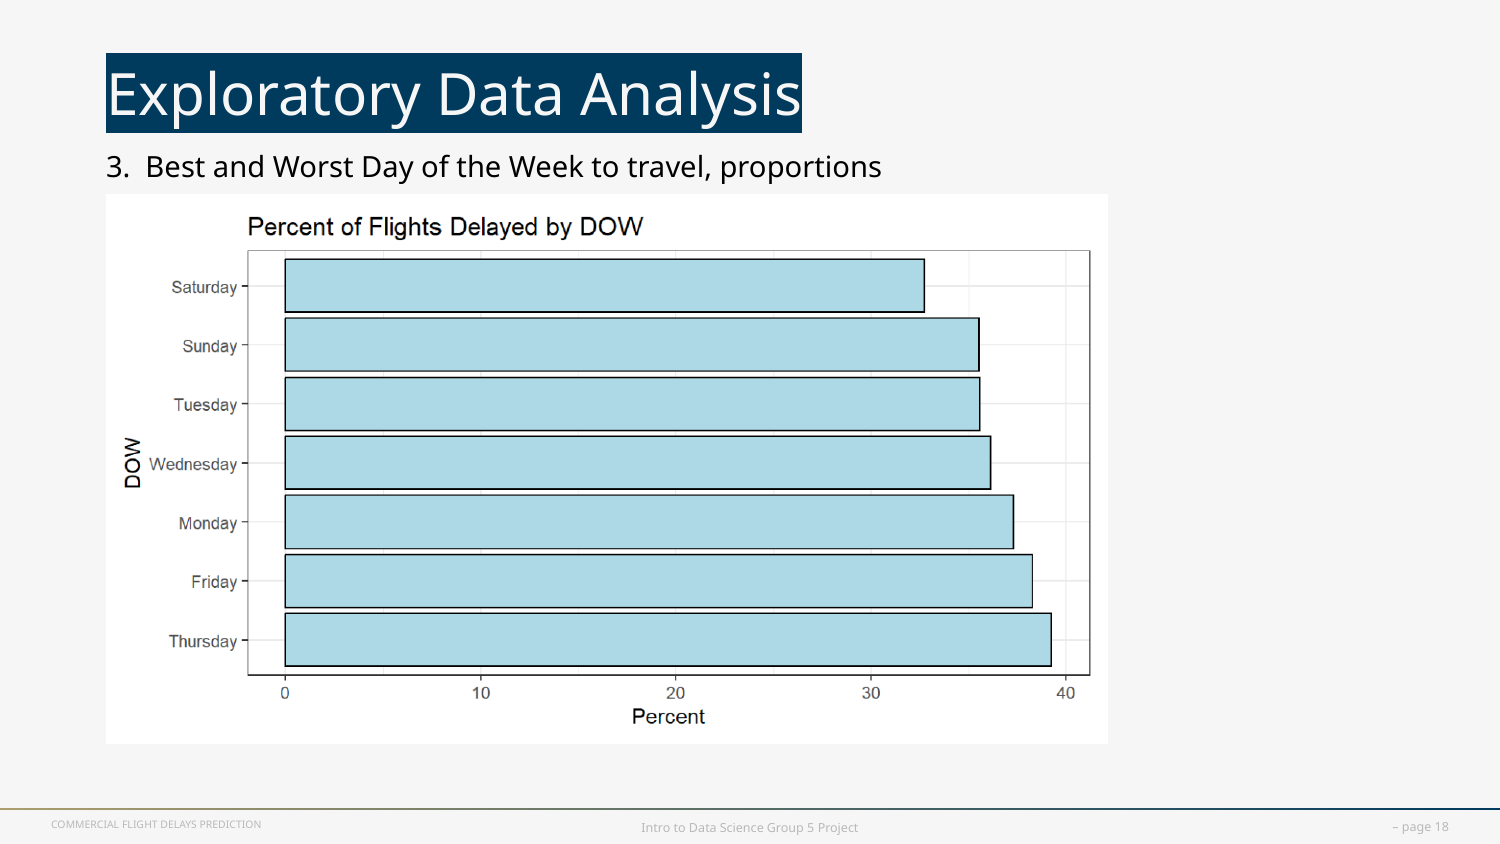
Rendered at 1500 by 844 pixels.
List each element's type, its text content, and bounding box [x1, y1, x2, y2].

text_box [0, 808, 1500, 844]
text_box 3. Best and Worst Day of the Week to travel, proportions [91, 141, 1026, 192]
title Exploratory Data Analysis [91, 42, 982, 141]
picture [105, 194, 1109, 744]
